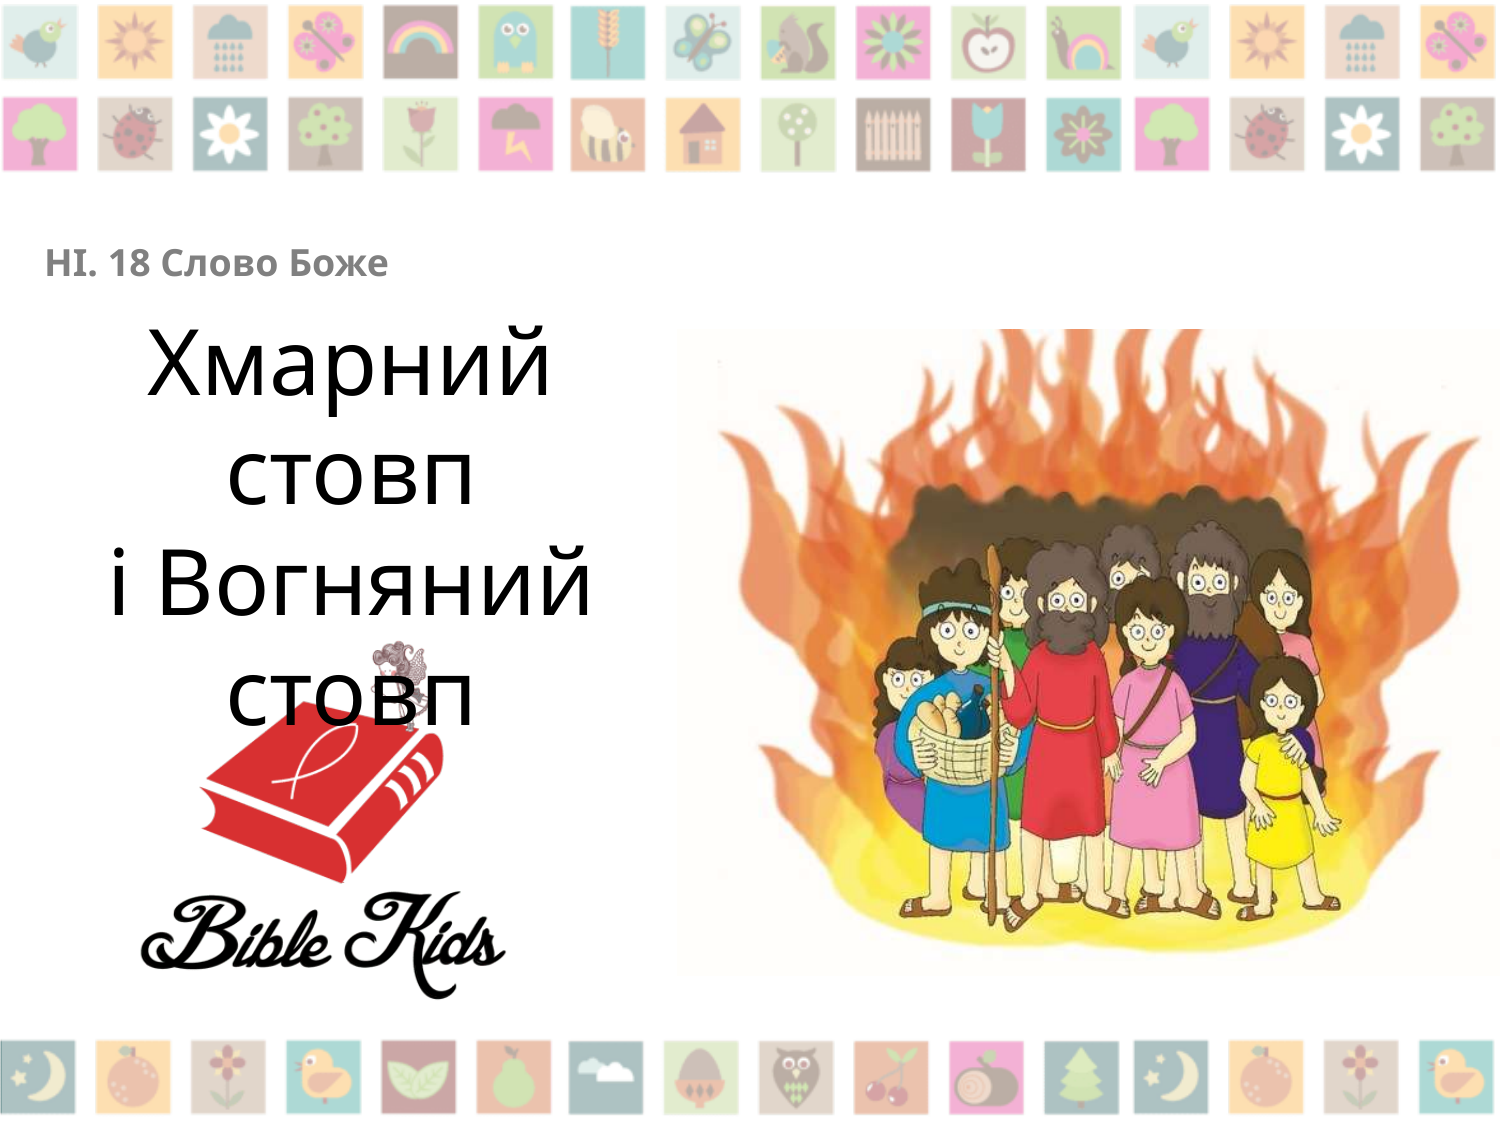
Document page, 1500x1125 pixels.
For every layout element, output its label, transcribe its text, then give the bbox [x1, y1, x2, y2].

picture [677, 329, 1500, 977]
picture [114, 603, 544, 1030]
text_box НІ. 18 Слово Боже [29, 231, 526, 292]
text_box Хмарний стовп і Вогняний стовп [28, 296, 674, 751]
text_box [0, 1028, 1500, 1118]
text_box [0, 3, 1500, 181]
